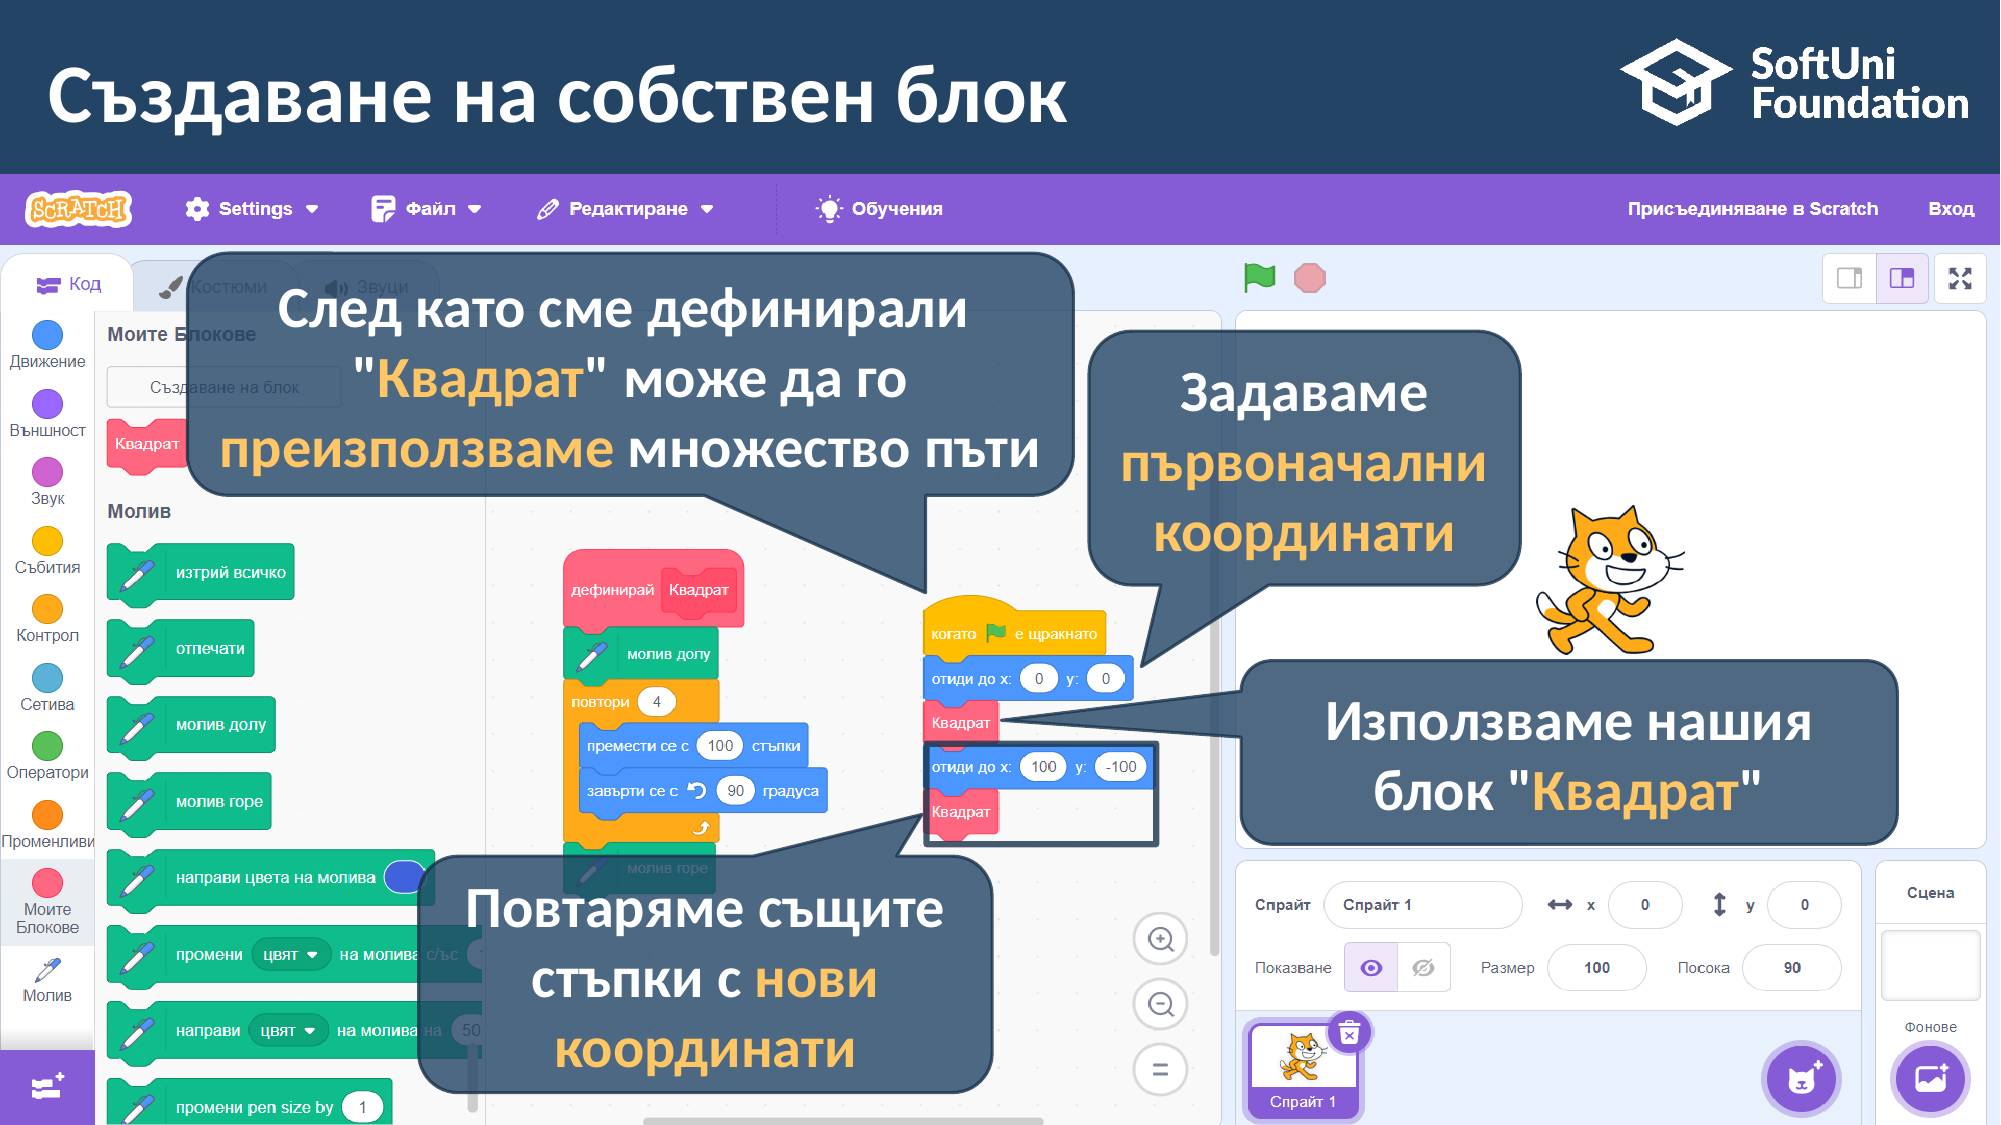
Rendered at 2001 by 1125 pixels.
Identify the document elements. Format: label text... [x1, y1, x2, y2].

picture [0, 174, 2000, 1125]
title Създаване на собствен блок [31, 16, 1591, 162]
picture [1619, 38, 1968, 126]
